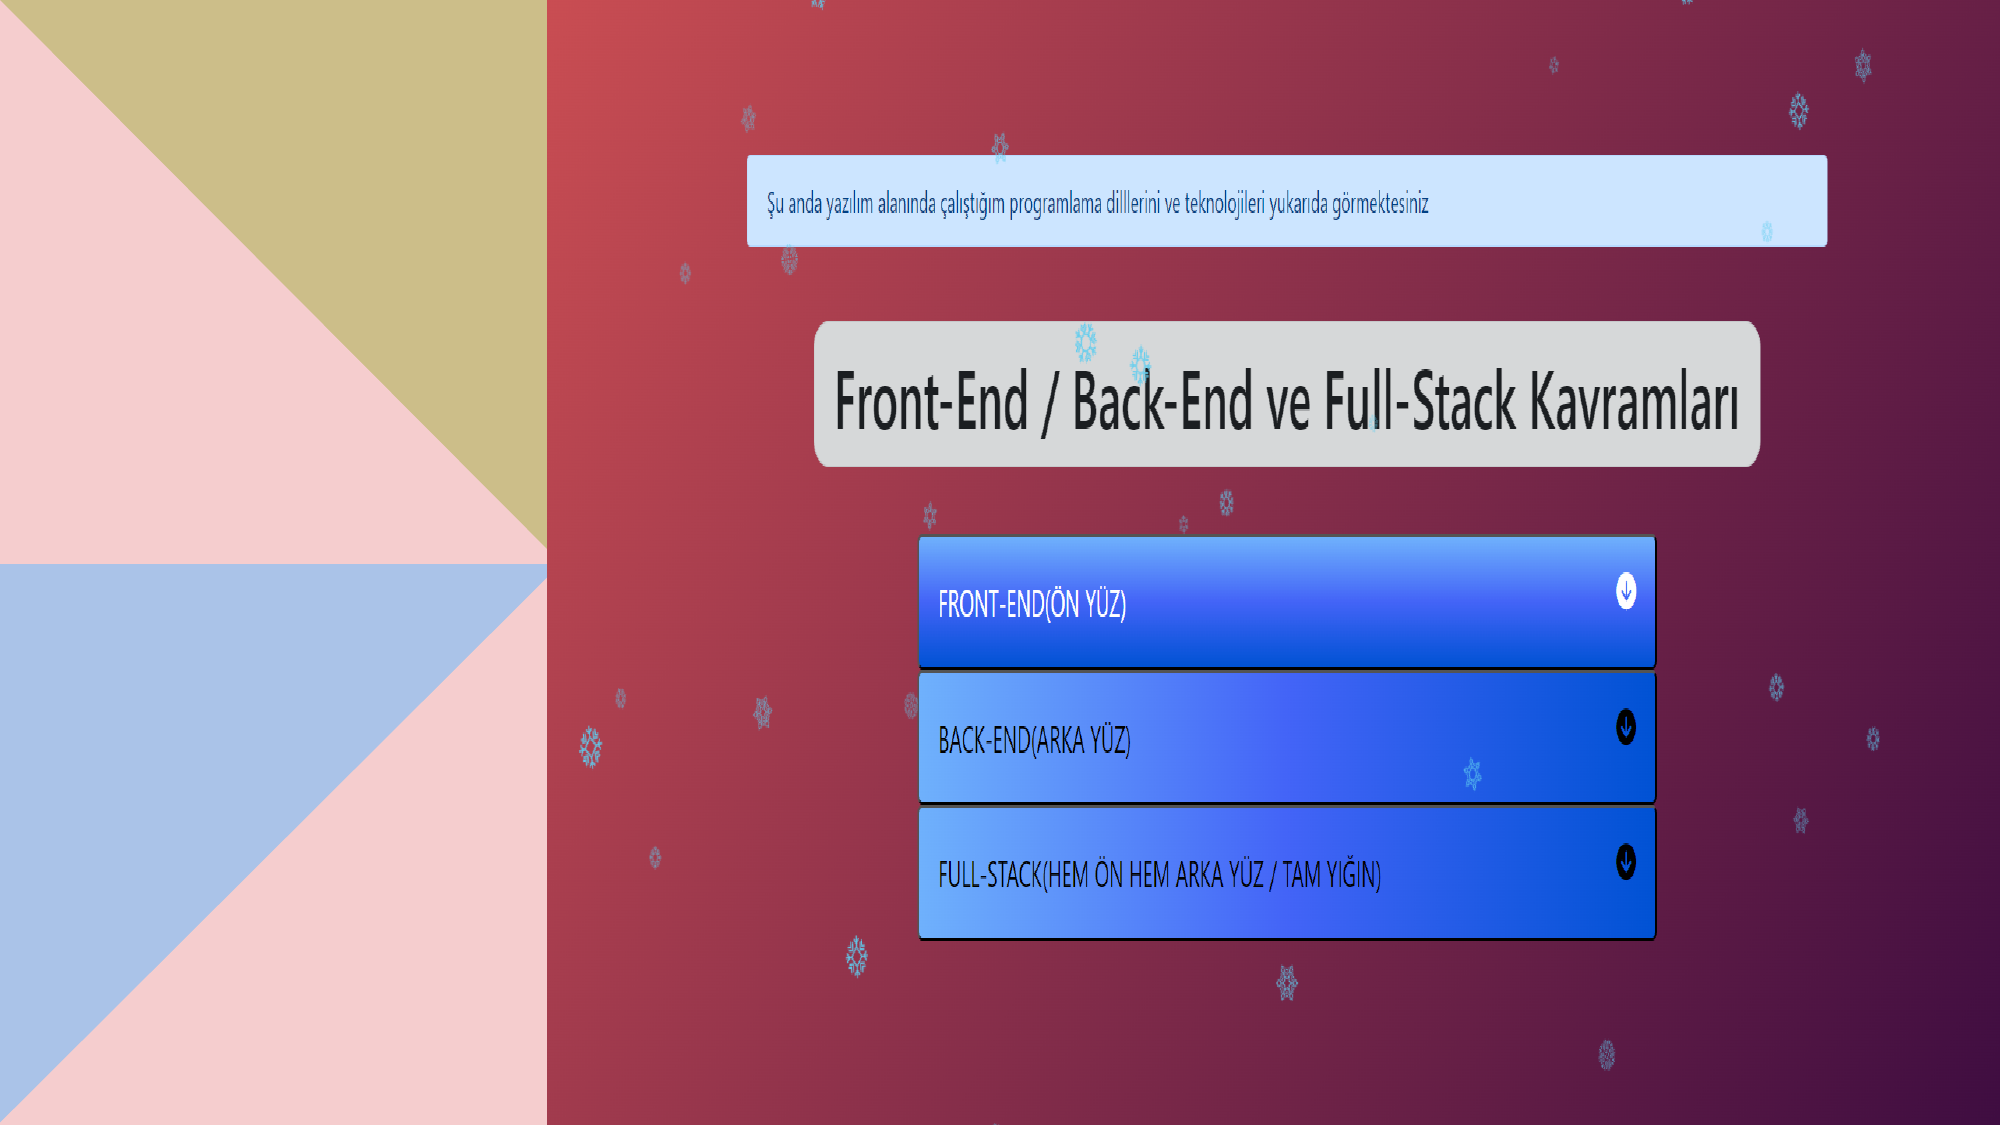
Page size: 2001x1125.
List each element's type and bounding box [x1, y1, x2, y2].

list [547, 0, 2000, 1125]
